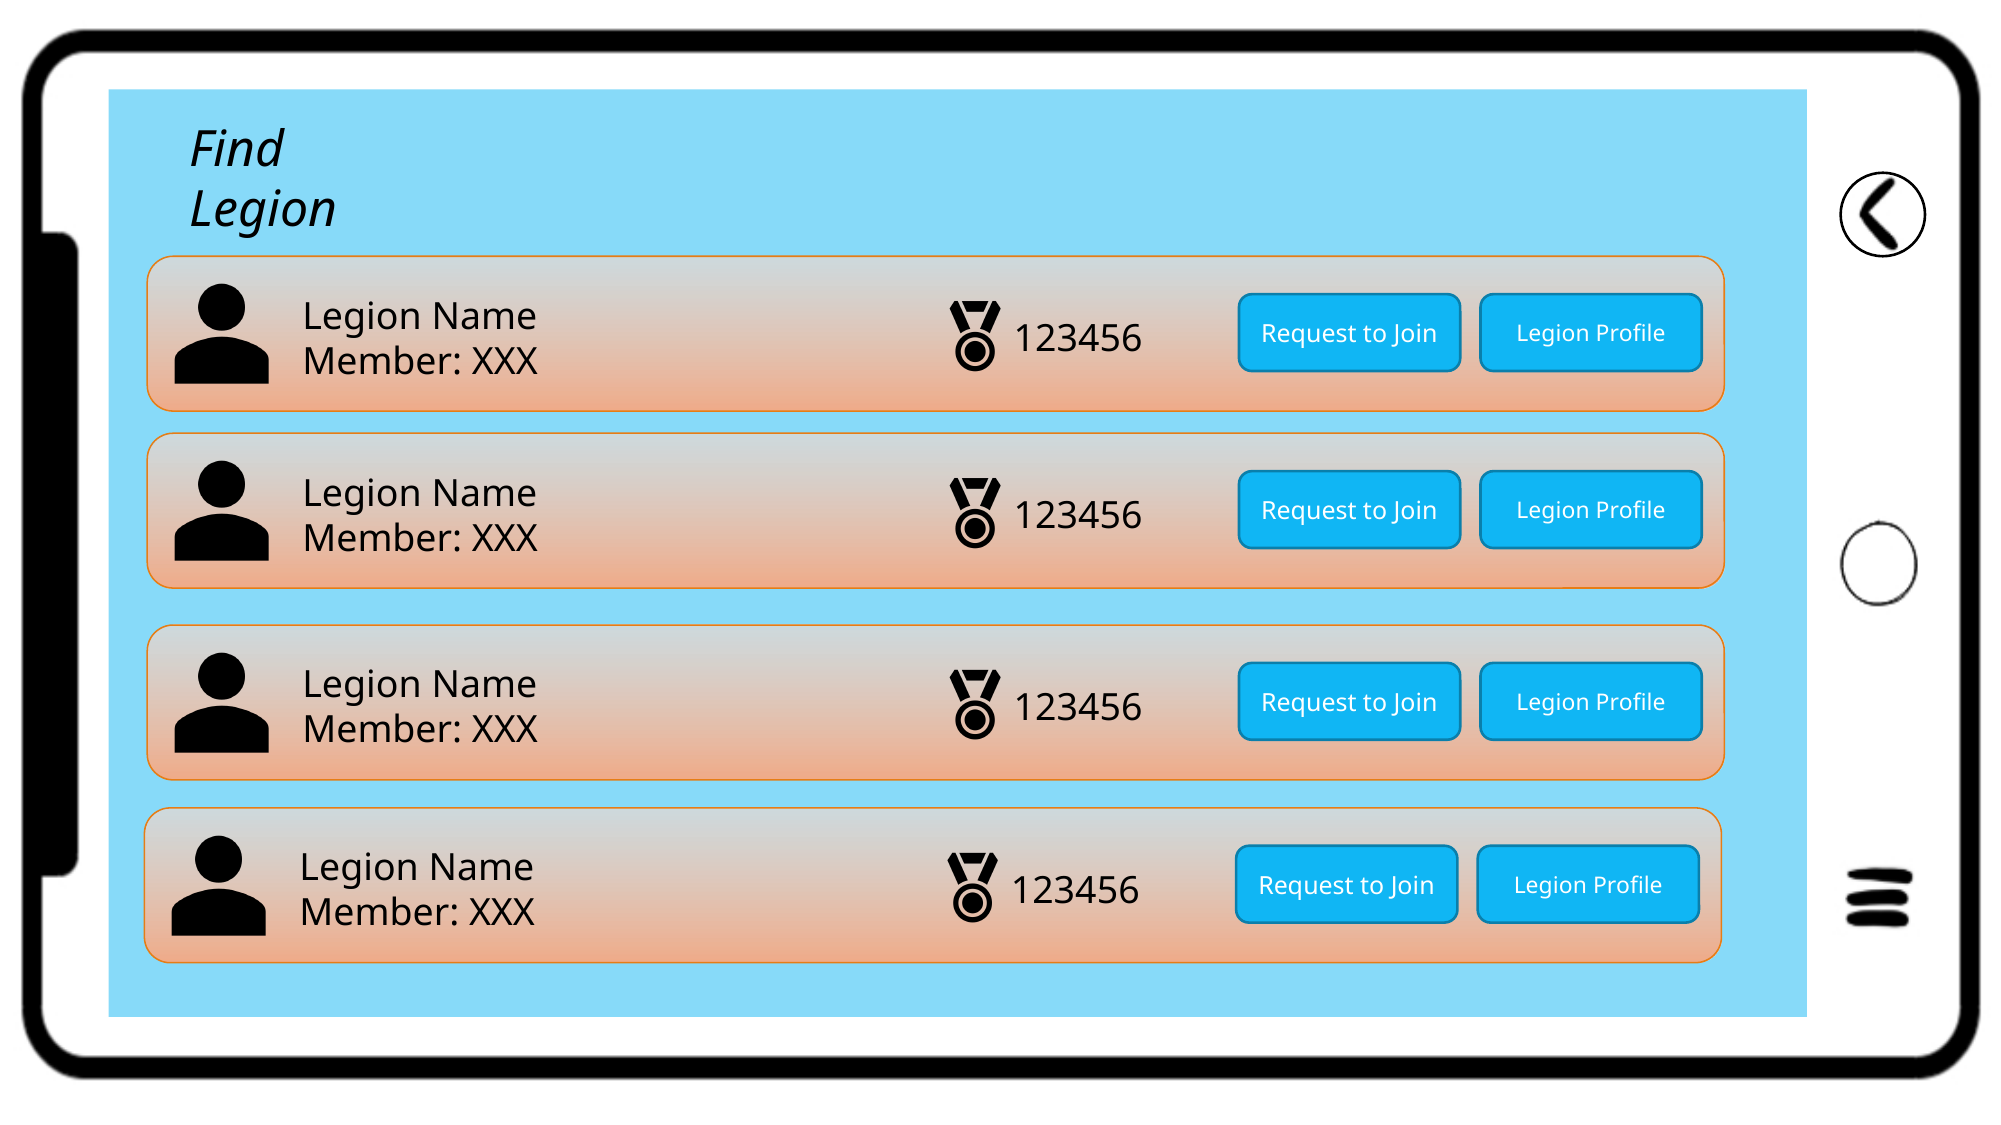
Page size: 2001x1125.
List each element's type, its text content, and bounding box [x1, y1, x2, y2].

text_box Request to Join [1237, 469, 1462, 550]
text_box Legion Name Member: XXX [289, 835, 748, 941]
picture [0, 0, 2001, 1125]
text_box 123456 [1018, 306, 1239, 367]
text_box Legion Name Member: XXX [292, 284, 751, 389]
text_box Request to Join [1237, 661, 1462, 742]
text_box Legion Profile [1479, 292, 1704, 373]
text_box Request to Join [1237, 292, 1462, 373]
text_box Request to Join [1234, 844, 1459, 924]
text_box [151, 807, 1723, 964]
text_box 123456 [1016, 858, 1237, 919]
text_box [108, 89, 1807, 1017]
text_box Legion Profile [1479, 469, 1704, 550]
text_box 123456 [1018, 484, 1239, 544]
text_box [146, 636, 151, 769]
text_box 123456 [1018, 675, 1239, 736]
text_box [154, 432, 1726, 589]
text_box Legion Profile [1476, 844, 1701, 924]
text_box Legion Name Member: XXX [292, 461, 751, 566]
text_box [154, 624, 1726, 781]
text_box Find Legion [174, 109, 430, 245]
text_box [146, 267, 151, 400]
text_box Legion Name Member: XXX [292, 653, 751, 758]
text_box [143, 819, 148, 952]
text_box [146, 444, 151, 577]
text_box Legion Profile [1479, 661, 1704, 742]
text_box [1839, 171, 1927, 258]
text_box [154, 255, 1726, 412]
